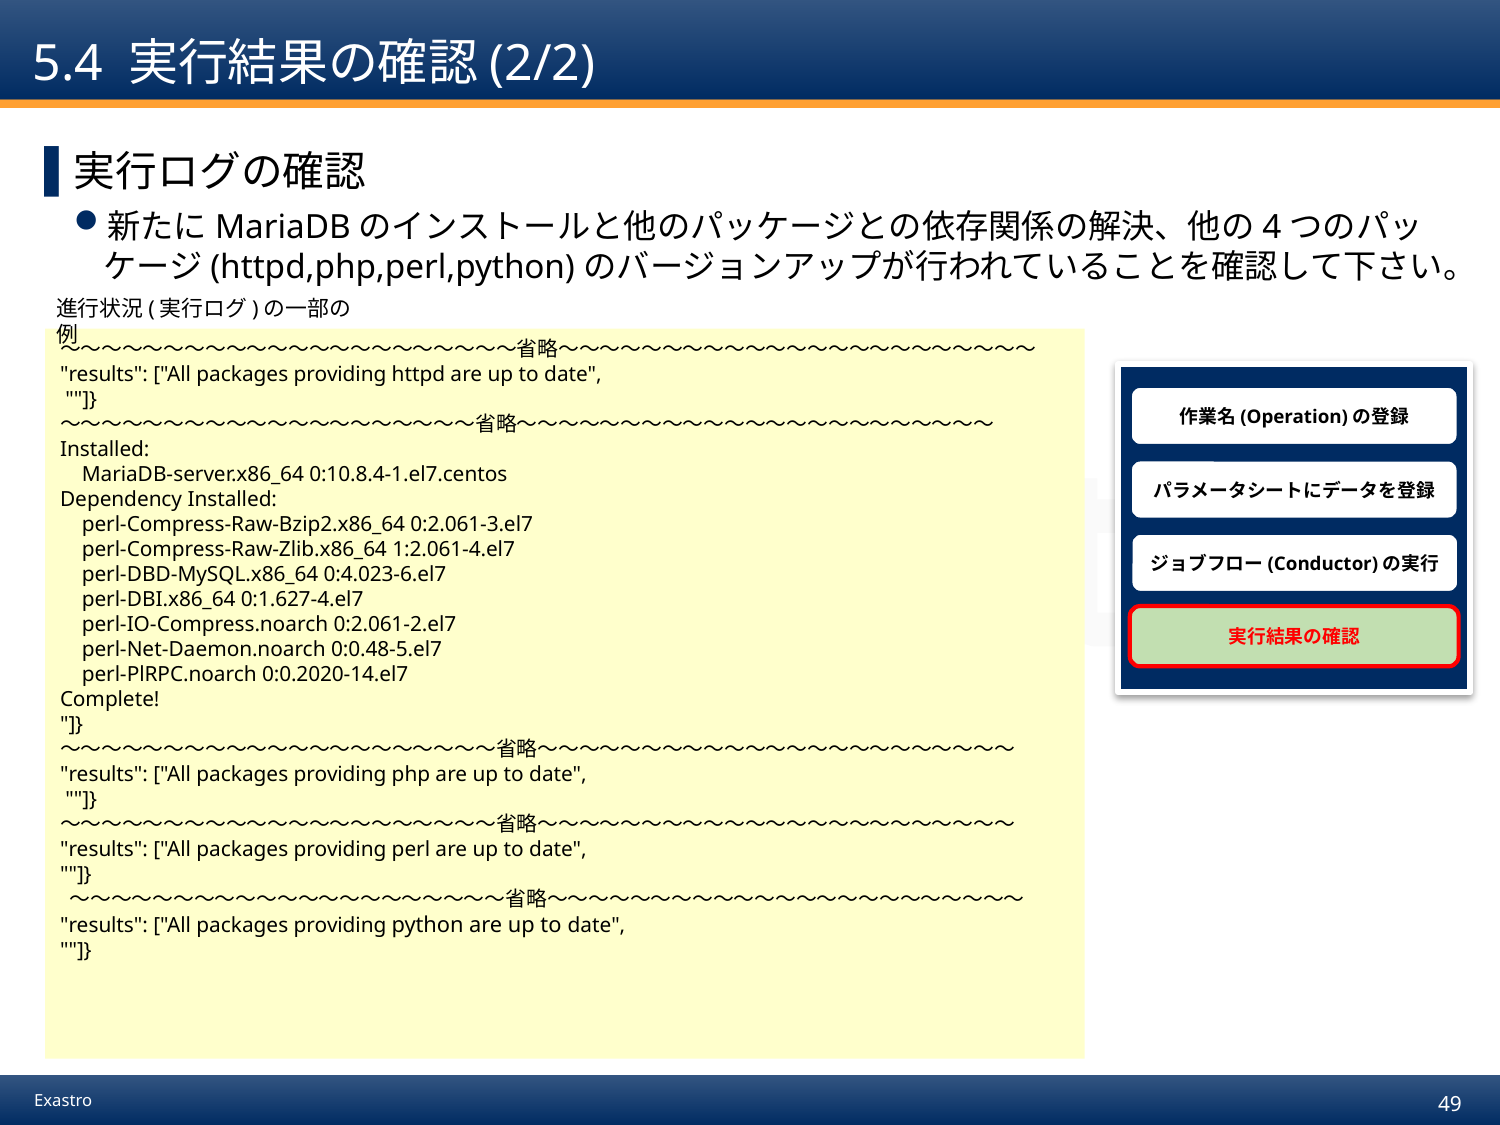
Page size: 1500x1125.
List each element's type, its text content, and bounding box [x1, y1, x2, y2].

text_box 作業名(Operation)の登録 [1127, 383, 1461, 449]
text_box パラメータシートにデータを登録 [1127, 457, 1461, 522]
text_box 進行状況(実行ログ)の一部の例 [41, 286, 384, 355]
text_box ～～～～～～～～～～～～～～～～～～～～～～省略～～～～～～～～～～～～～～～～～～～～～～～ "results": ["All packages providing httpd are up to date", ""]} ～～～～～～～～～～～～～～～～～～～～省略～～～～～～～～～～～～～～～～～～～～～～～ Installed: MariaDB-server.x86_64 0:10.8.4-1.el7.centos Dependency Installed: perl-Compress-Raw-Bzip2.x86_64 0:2.061-3.el7 perl-Compress-Raw-Zlib.x86_64 1:2.061-4.el7 perl-DBD-MySQL.x86_64 0:4.023-6.el7 perl-DBI.x86_64 0:1.627-4.el7 perl-IO-Compress.noarch 0:2.061-2.el7 perl-Net-Daemon.noarch 0:0.48-5.el7 perl-PlRPC.noarch 0:0.2020-14.el7 Complete! "]} ～～～～～～～～～～～～～～～～～～～～～省略～～～～～～～～～～～～～～～～～～～～～～～ "results": ["All packages providing php are up to date", ""]} ～～～～～～～～～～～～～～～～～～～～～省略～～～～～～～～～～～～～～～～～～～～～～～ "results": ["All packages providing perl are up to date", ""]} ～～～～～～～～～～～～～～～～～～～～～省略～～～～～～～～～～～～～～～～～～～～～～～ "results": ["All packages providing python are up to date", ""]} [45, 328, 1085, 1059]
text_box 実行結果の確認 [1127, 603, 1461, 669]
list 実行ログの確認 新たにMariaDBのインストールと他のパッケージとの依存関係の解決、他の4つのパッケージ(httpd,php,perl,python)のバージョンアップが行われていることを確認して下さい。 [29, 137, 1500, 1059]
text_box ジョブフロー(Conductor)の実行 [1128, 530, 1462, 596]
title 5.4 実行結果の確認(2/2) [17, 18, 1459, 96]
picture [0, 0, 1500, 1125]
text_box [1115, 361, 1473, 695]
